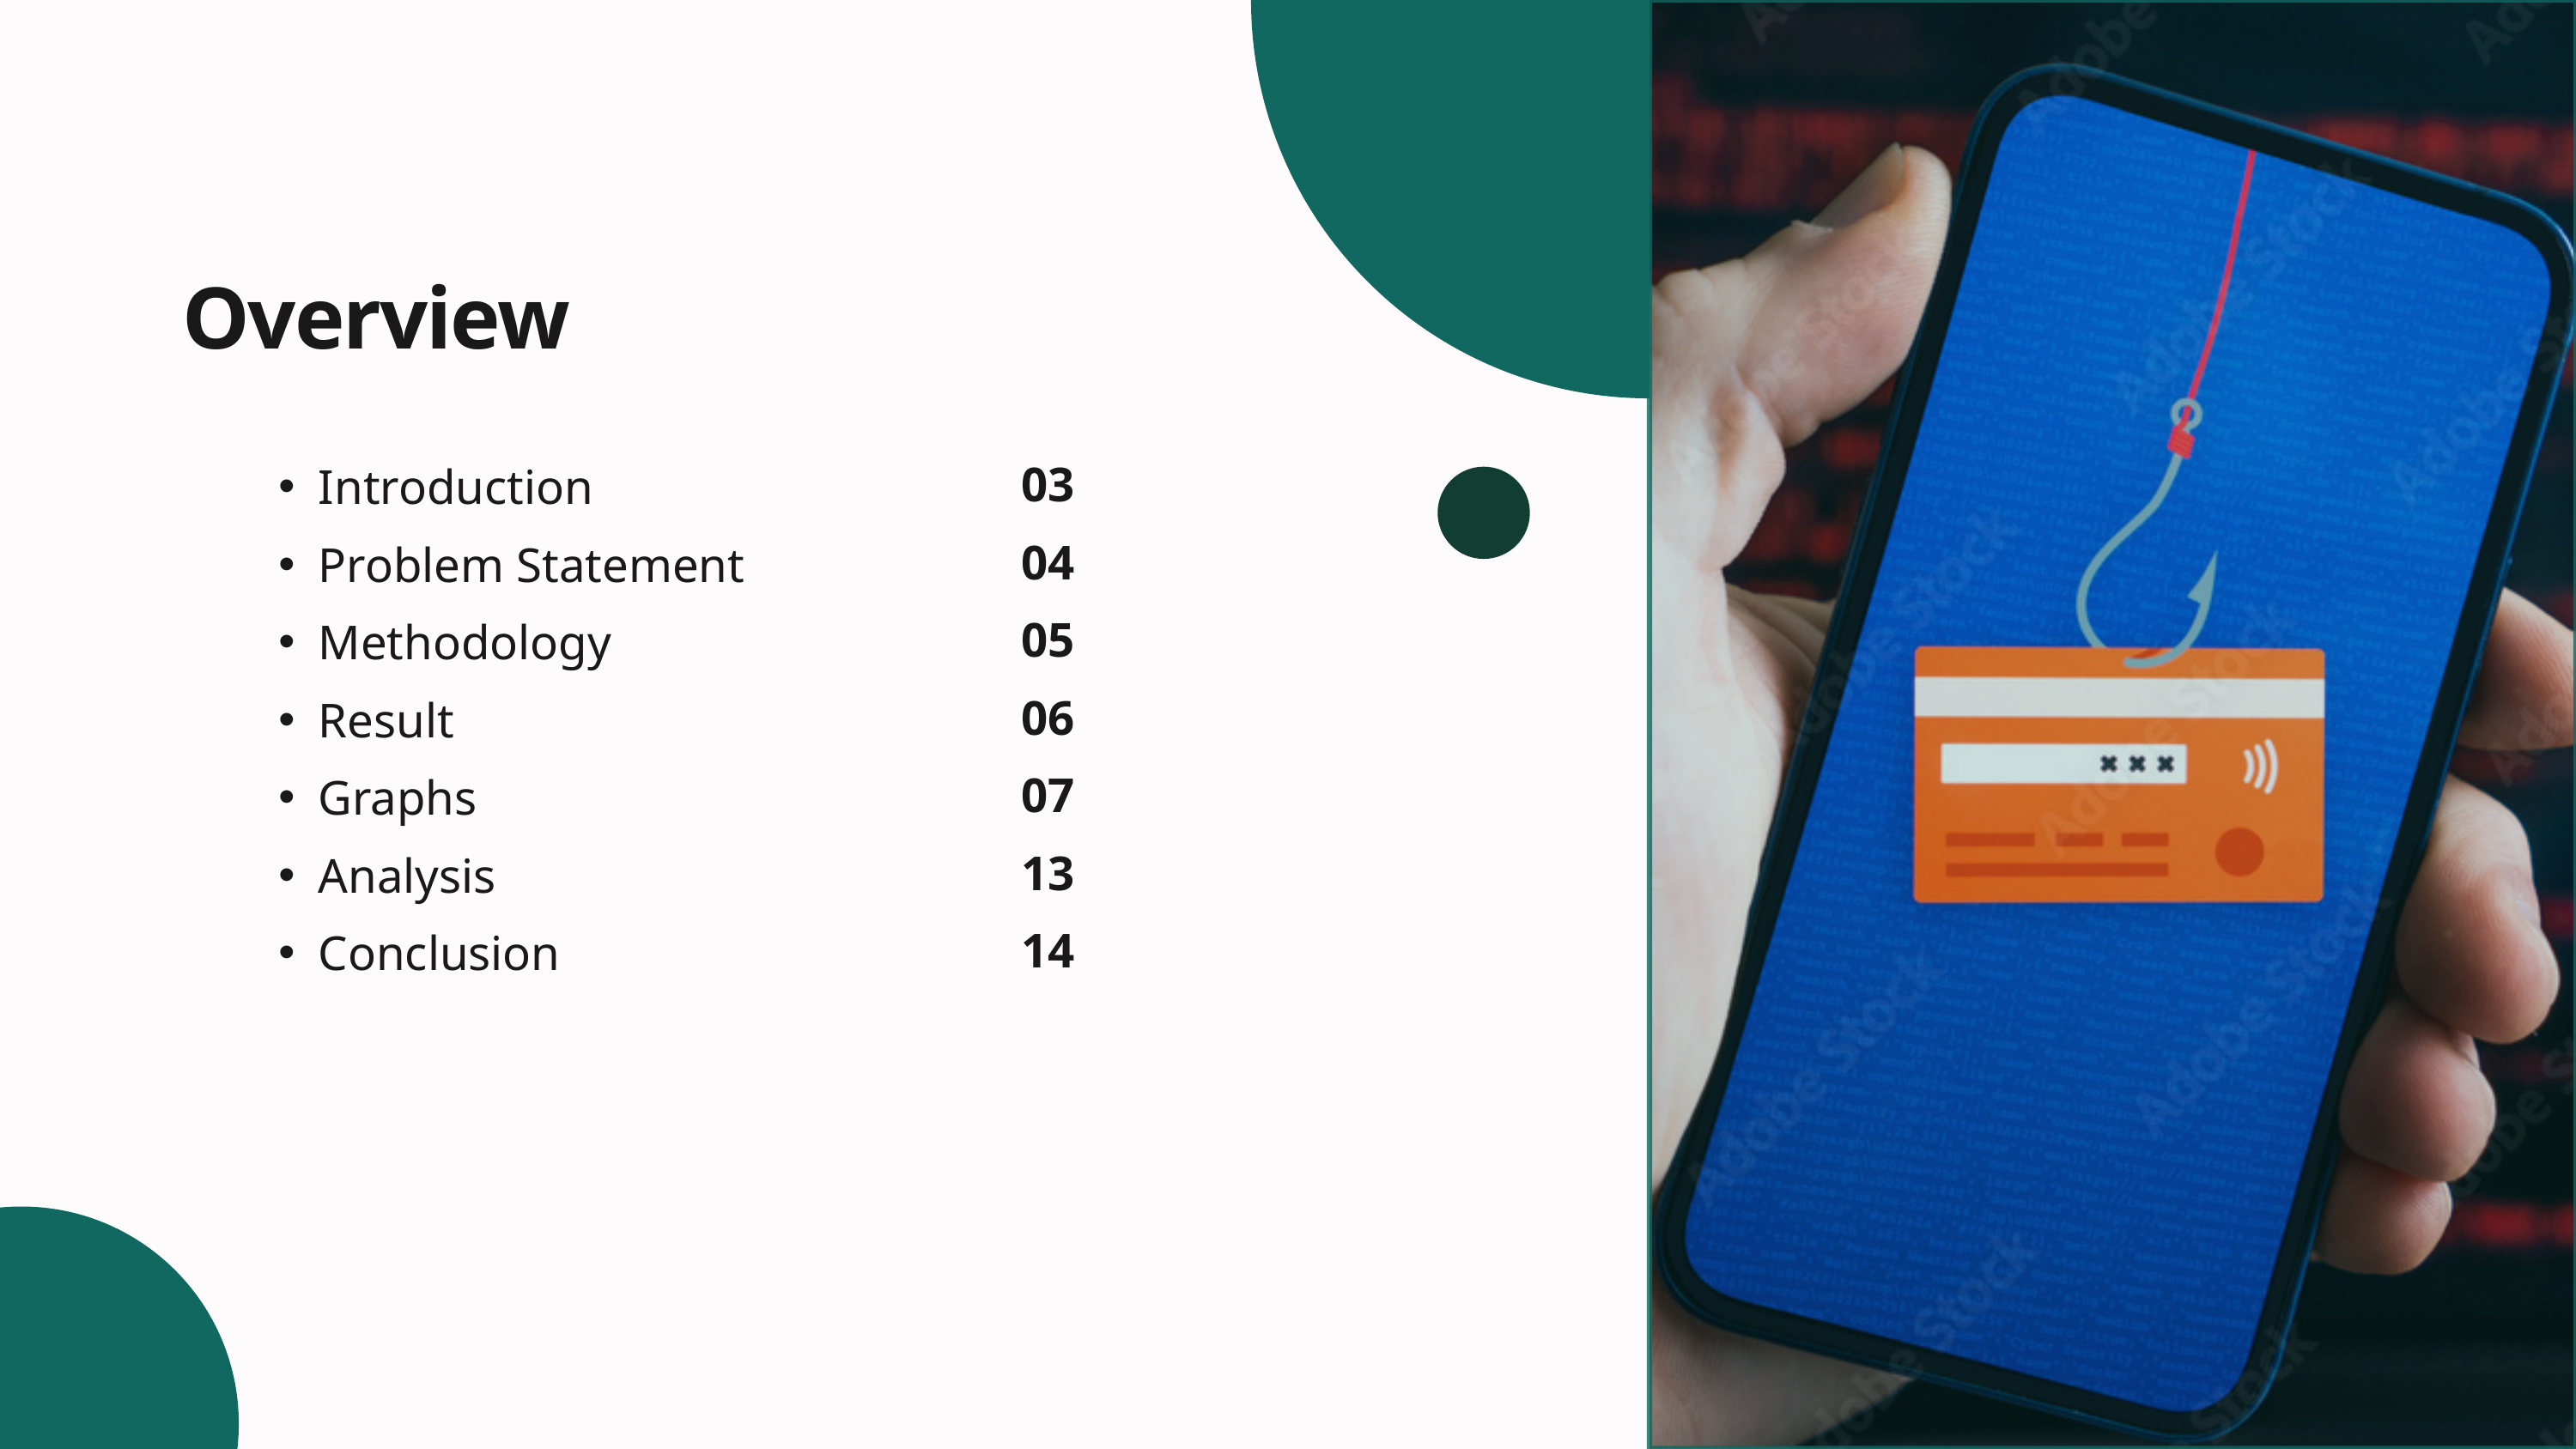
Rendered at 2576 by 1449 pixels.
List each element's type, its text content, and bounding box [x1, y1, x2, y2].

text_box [1250, 0, 1647, 399]
text_box Overview [182, 246, 694, 367]
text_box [1437, 466, 1530, 560]
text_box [1649, 0, 2576, 1449]
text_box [0, 1206, 240, 1449]
text_box Introduction Problem Statement Methodology Result Graphs Analysis Conclusion [239, 435, 975, 980]
text_box 03 04 05 06 07 13 14 [975, 433, 1075, 1056]
